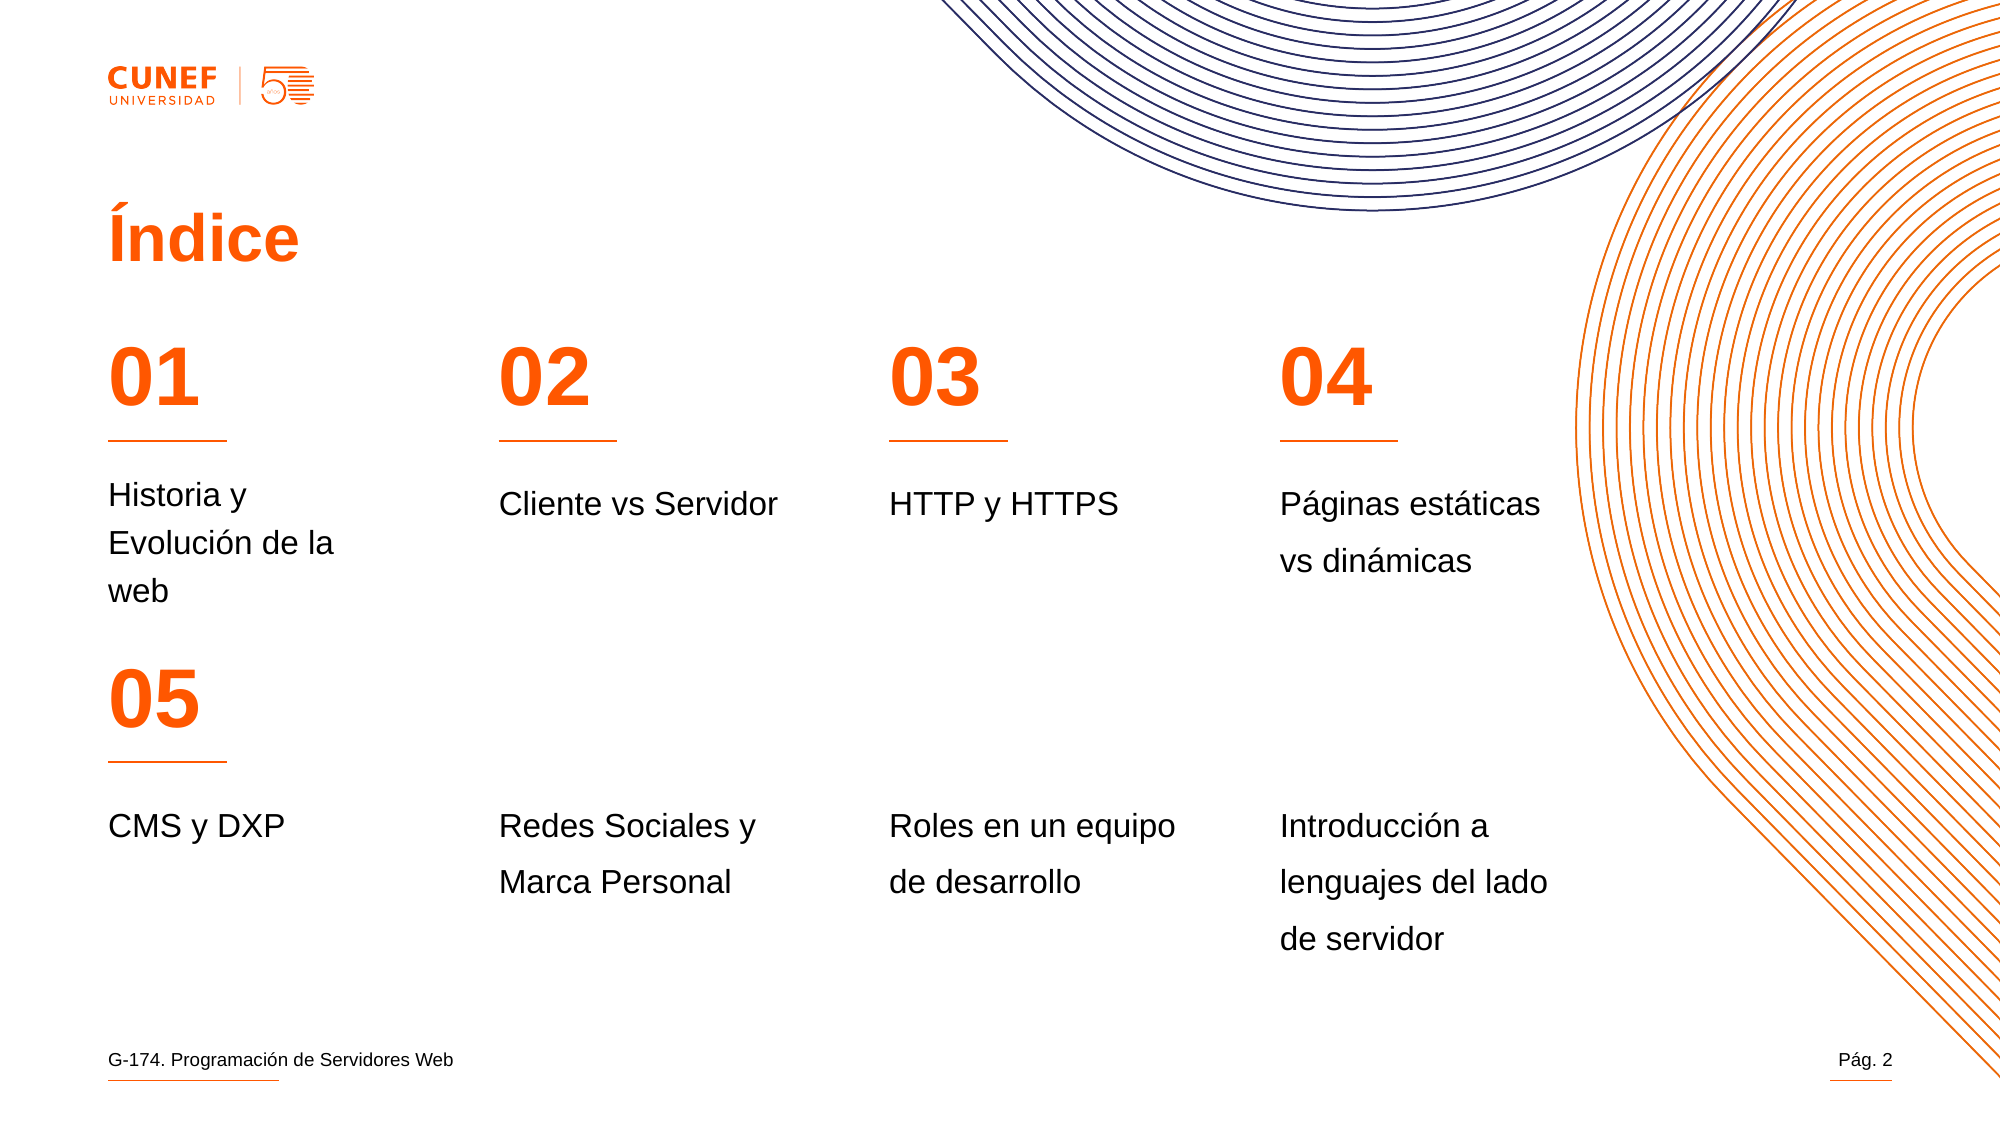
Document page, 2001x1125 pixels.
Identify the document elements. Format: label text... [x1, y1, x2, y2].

list Roles en un equipo de desarrollo [889, 786, 1177, 931]
list Introducción a lenguajes del lado de servidor [1279, 786, 1568, 931]
list Páginas estáticas vs dinámicas [1279, 465, 1568, 610]
list 02 [498, 341, 612, 424]
picture [0, 0, 2000, 1125]
list 01 [108, 341, 222, 424]
list G-174. Programación de Servidores Web [108, 1047, 618, 1078]
list Historia y Evolución de la web [108, 465, 396, 610]
list Redes Sociales y Marca Personal [498, 786, 786, 931]
list CMS y DXP [108, 786, 396, 931]
list HTTP y HTTPS [889, 465, 1177, 610]
list 04 [1279, 341, 1394, 424]
list 05 [108, 663, 222, 745]
title Índice [108, 194, 418, 275]
list Cliente vs Servidor [498, 465, 786, 610]
list 03 [889, 341, 1003, 424]
